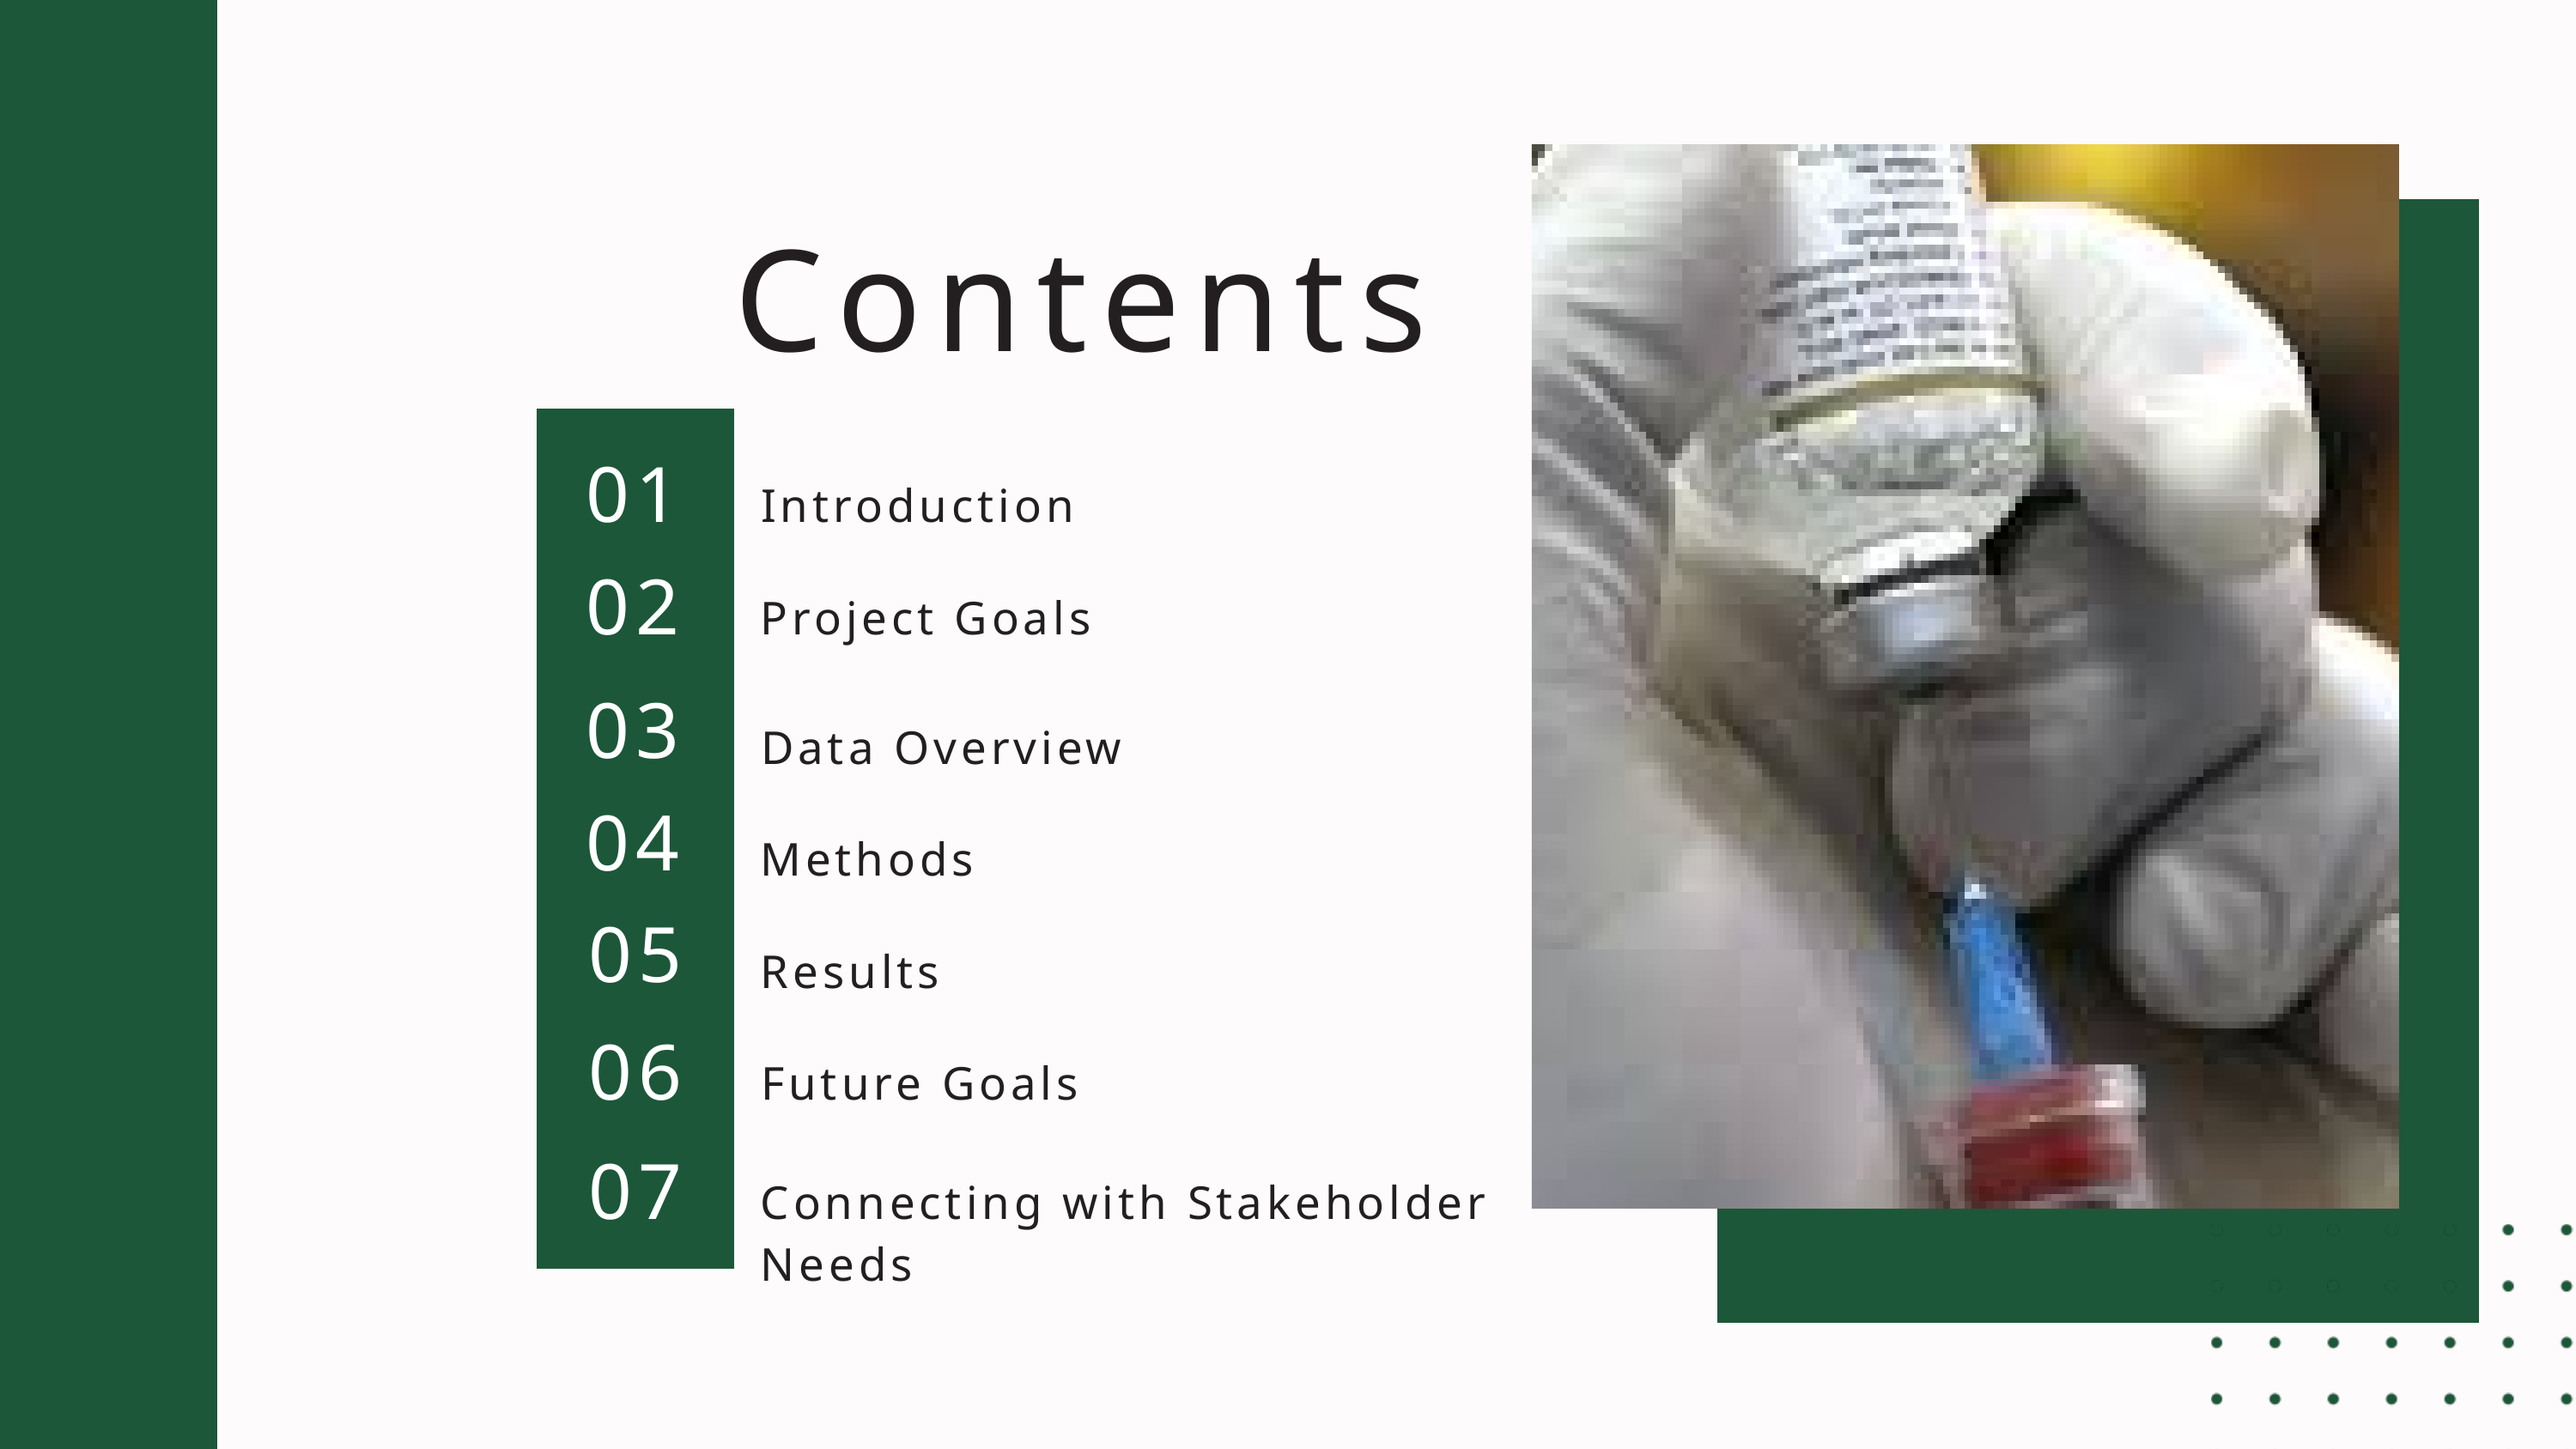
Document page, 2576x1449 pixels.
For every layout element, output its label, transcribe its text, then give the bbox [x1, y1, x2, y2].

text_box Data Overview [760, 711, 1577, 773]
text_box Results [760, 935, 1617, 998]
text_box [537, 408, 735, 1270]
text_box Future Goals [760, 1046, 1577, 1110]
text_box Introduction [760, 469, 1577, 532]
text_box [1716, 198, 2480, 1324]
text_box [2211, 1224, 2576, 1449]
text_box Methods [760, 822, 1617, 885]
text_box Project Goals [760, 581, 1617, 644]
text_box Connecting with Stakeholder Needs [760, 1166, 1617, 1291]
text_box [1531, 144, 2399, 1209]
text_box Contents [734, 185, 1532, 380]
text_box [0, 0, 218, 1449]
